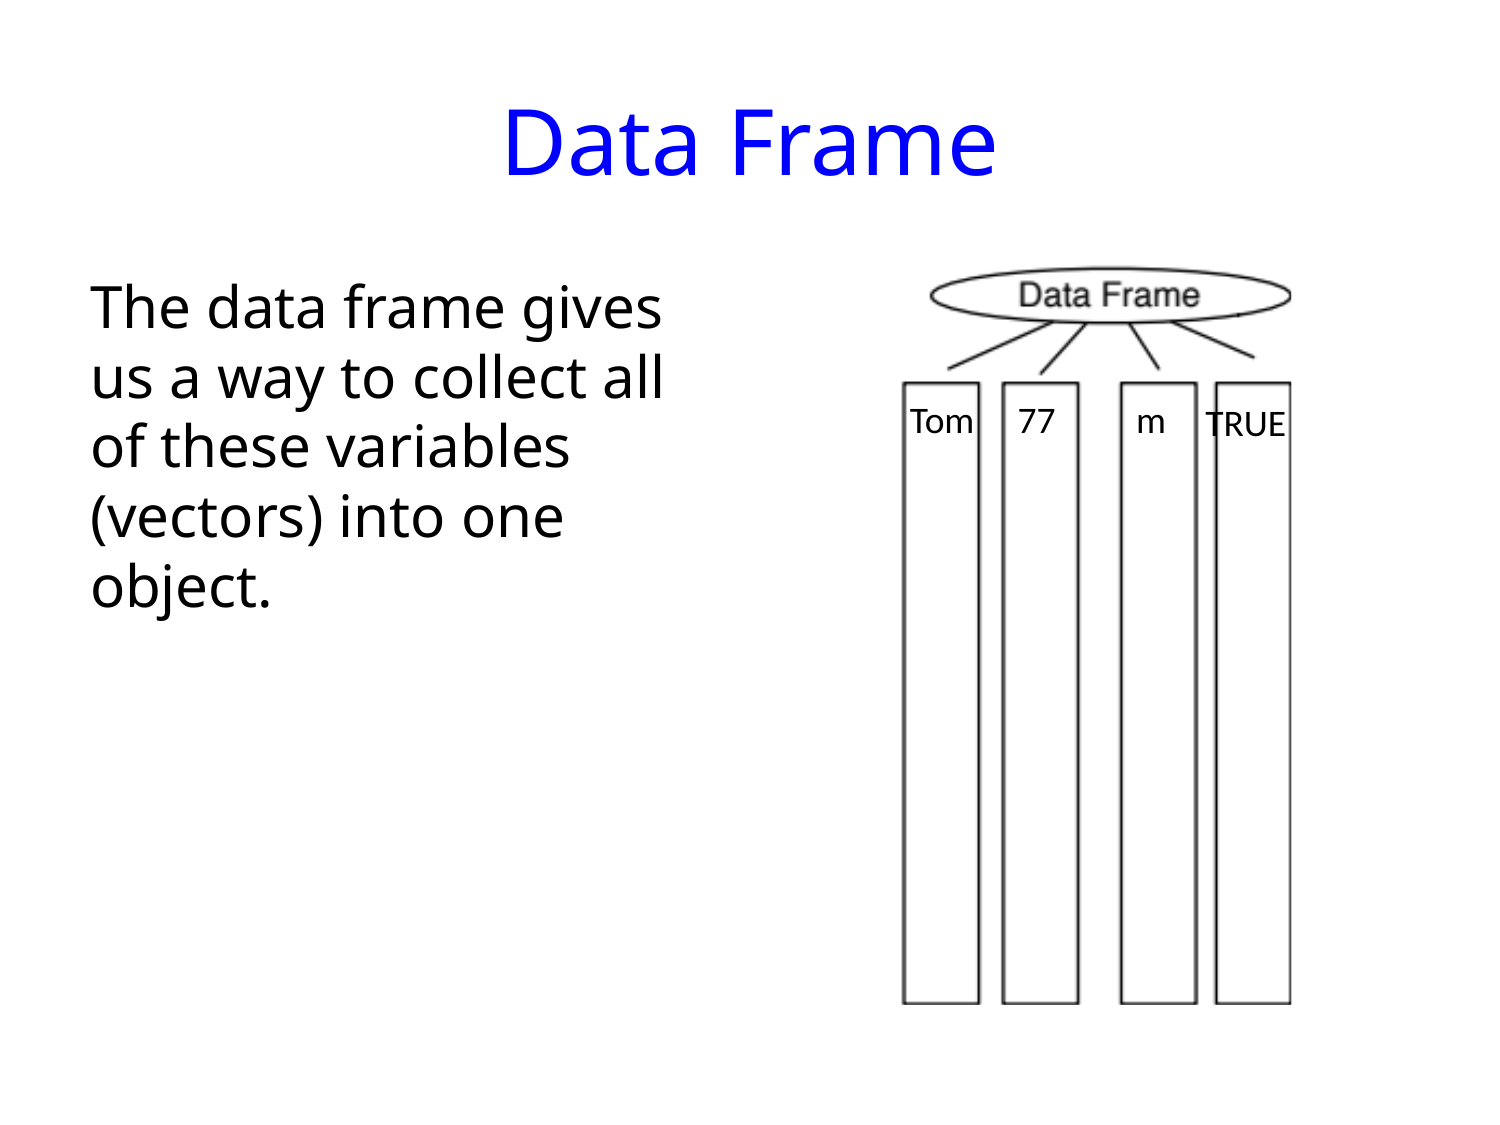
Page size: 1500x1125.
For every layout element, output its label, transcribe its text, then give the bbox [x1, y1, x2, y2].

title Data Frame [75, 45, 1425, 233]
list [762, 262, 1426, 1006]
list The data frame gives us a way to collect all of these variables (vectors) into one object. [75, 262, 738, 681]
